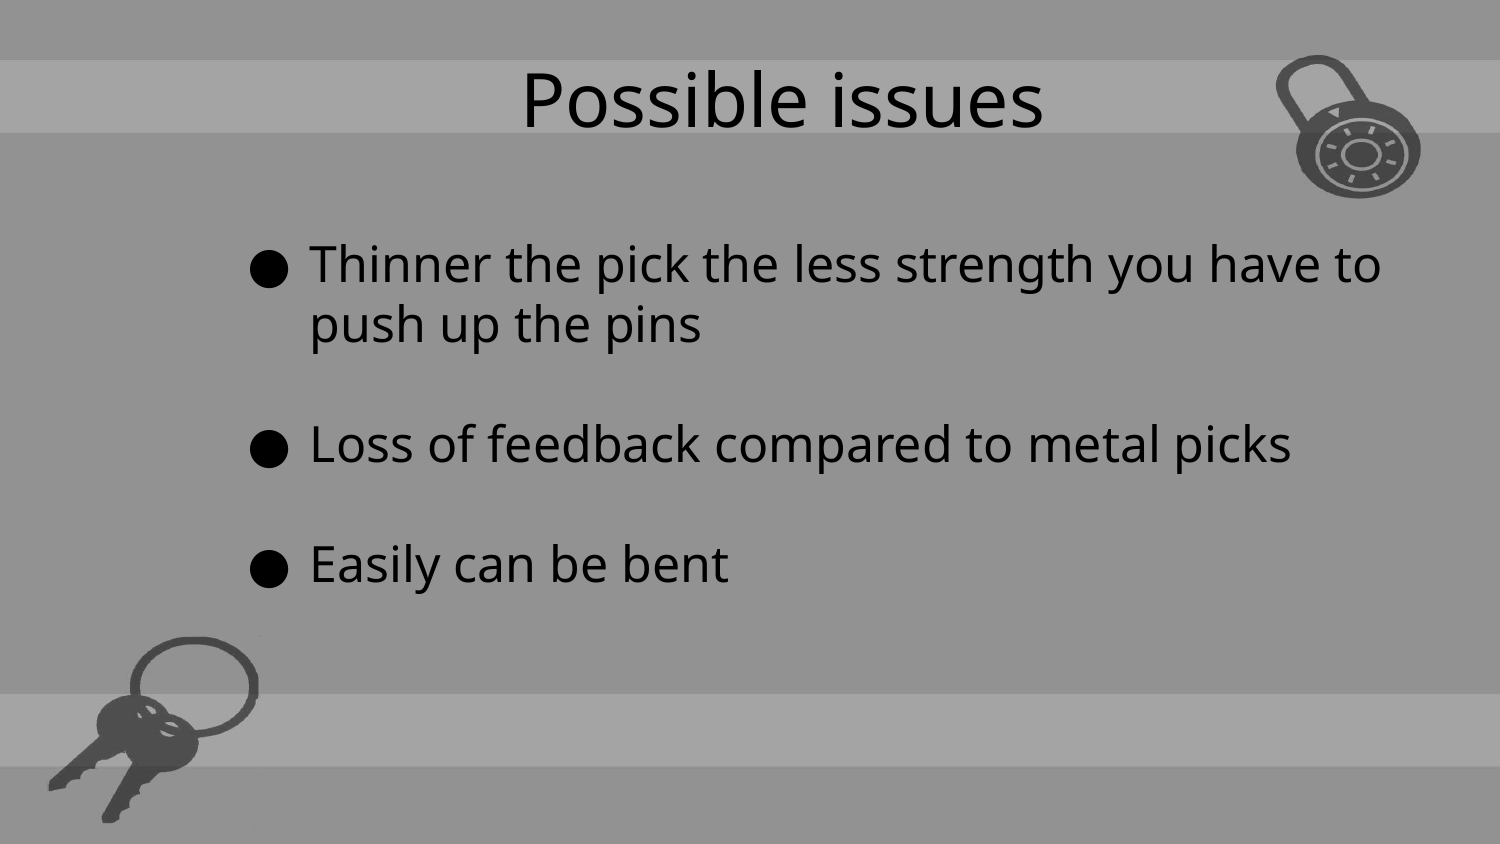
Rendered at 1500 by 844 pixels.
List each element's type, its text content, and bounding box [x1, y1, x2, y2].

picture [0, 0, 1500, 844]
text_box Possible issues Thinner the pick the less strength you have to push up the pins Loss of feedback compared to metal picks Easily can be bent [144, 37, 1421, 704]
